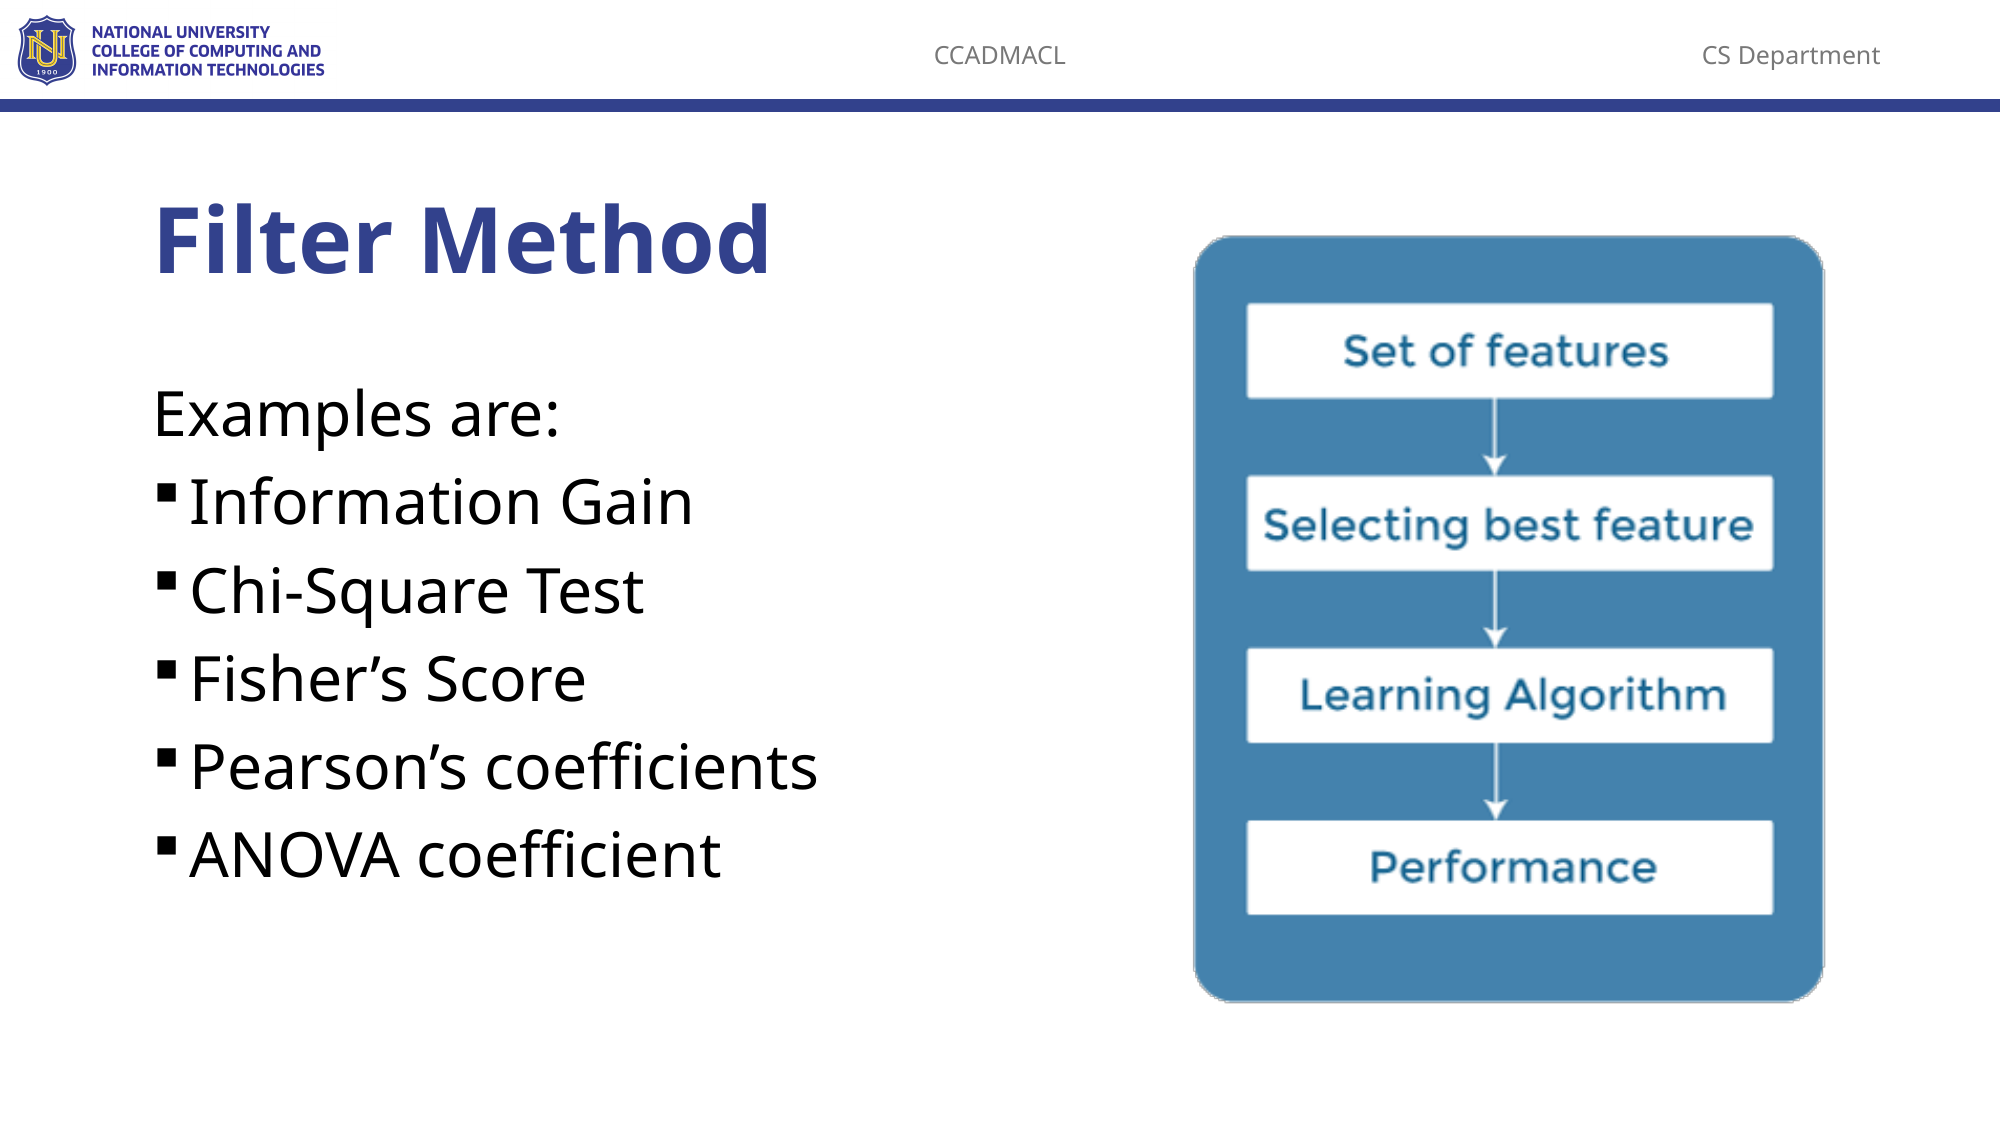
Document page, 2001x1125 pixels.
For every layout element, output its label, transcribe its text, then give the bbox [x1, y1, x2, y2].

title Filter Method [137, 135, 1938, 353]
text_box Examples are: Information Gain Chi-Square Test Fisher’s Score Pearson’s coefficients ANOVA coefficient [137, 375, 1083, 1089]
picture [0, 0, 337, 99]
picture [1149, 202, 1863, 1042]
